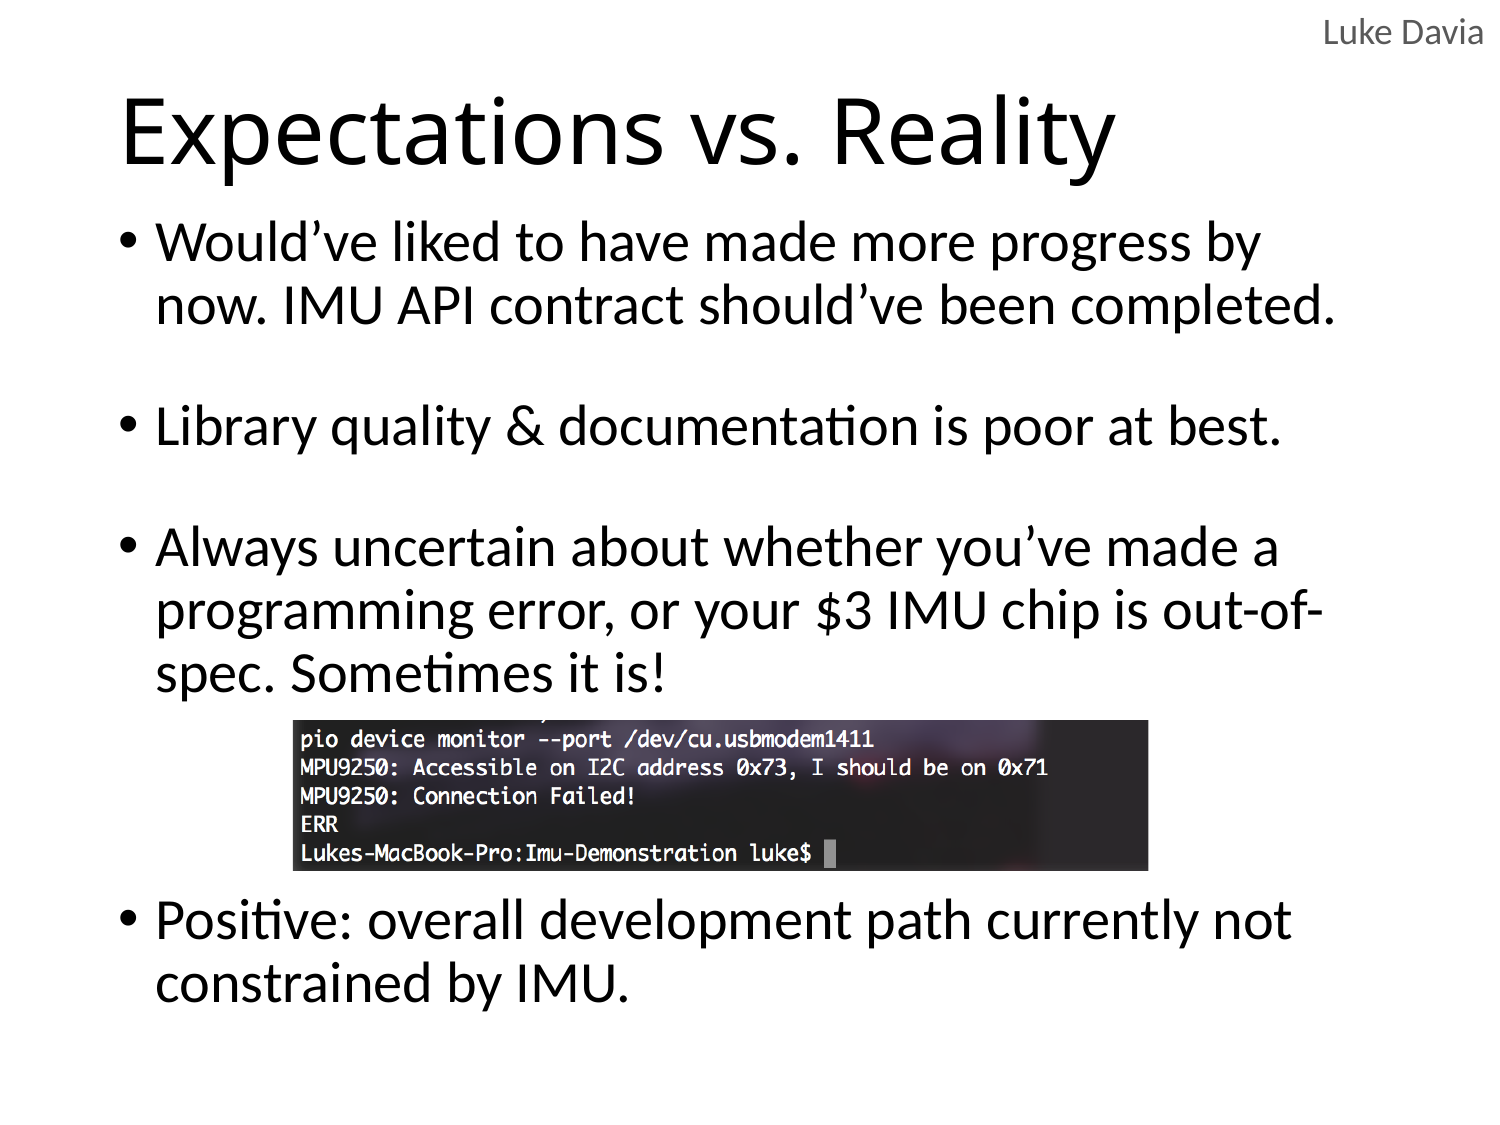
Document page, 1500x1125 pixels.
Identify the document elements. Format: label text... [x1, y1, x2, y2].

picture [292, 719, 1149, 871]
title Expectations vs. Reality [103, 26, 1397, 203]
list Would’ve liked to have made more progress by now. IMU API contract should’ve been completed. Library quality & documentation is poor at best. Always uncertain about whether you’ve made a programming error, or your $3 IMU chip is out-of-spec. Sometimes it is! Positive: overall development path currently not constrained by IMU. [103, 203, 1397, 1072]
